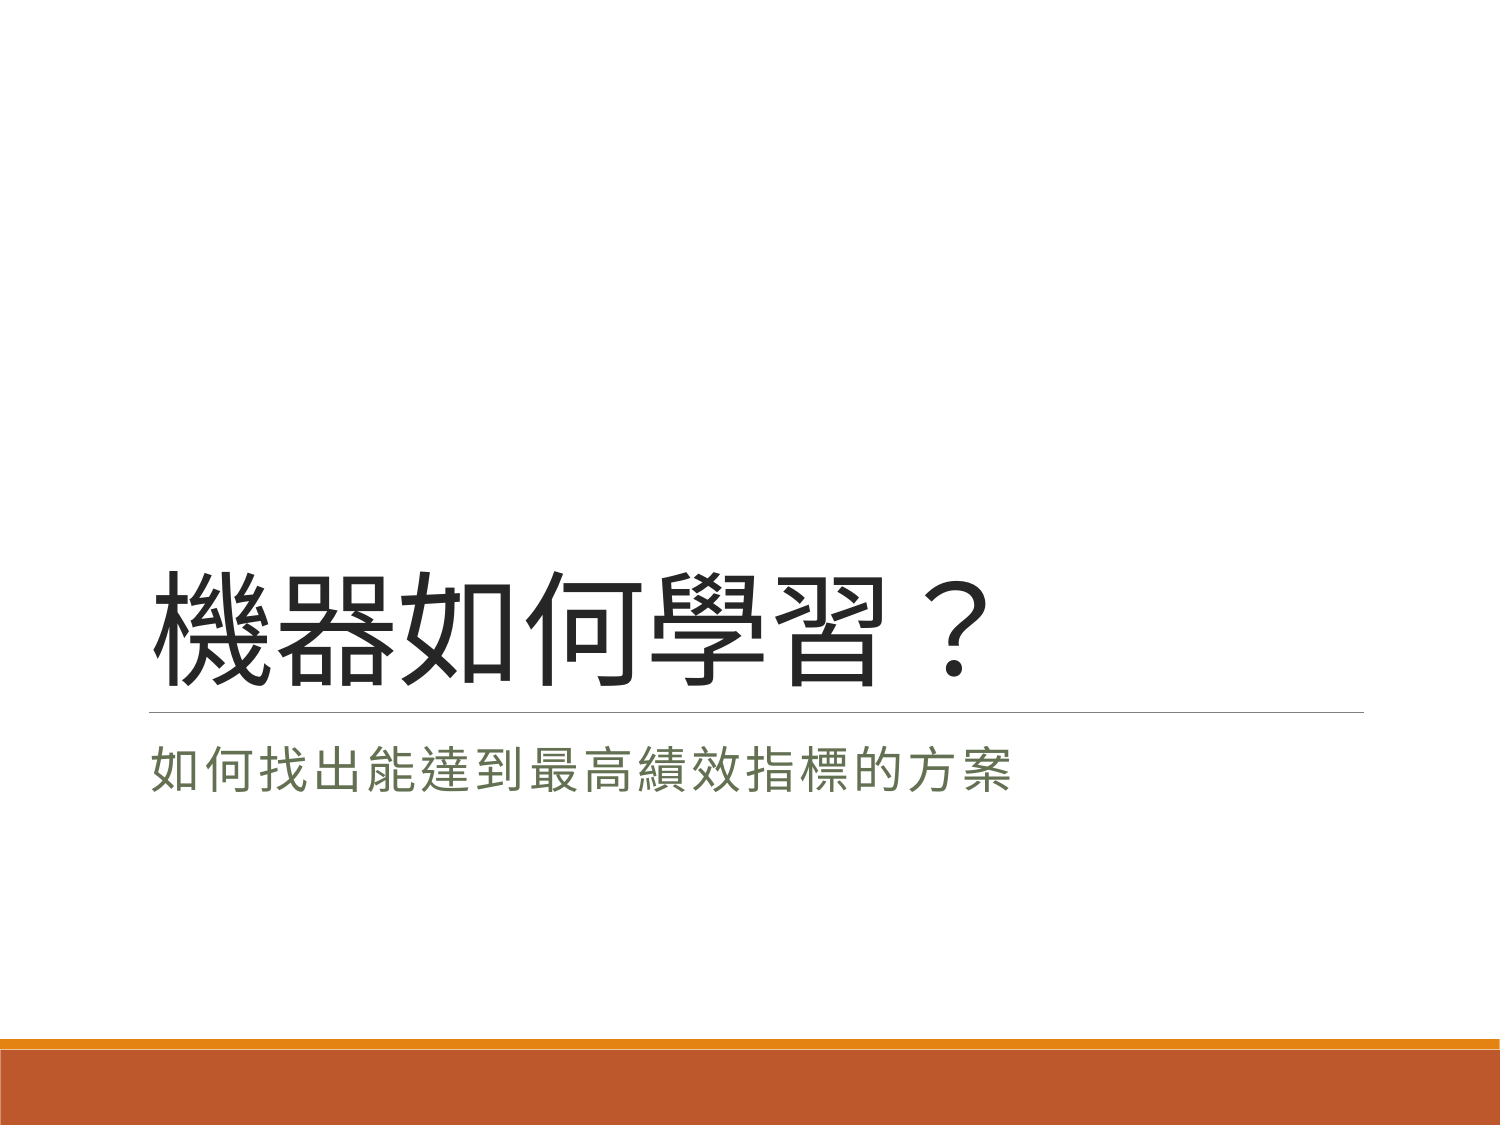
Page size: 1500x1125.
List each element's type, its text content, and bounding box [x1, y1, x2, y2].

list 如何找出能達到最高績效指標的方案 [135, 730, 1373, 918]
title 機器如何學習？ [135, 124, 1373, 710]
